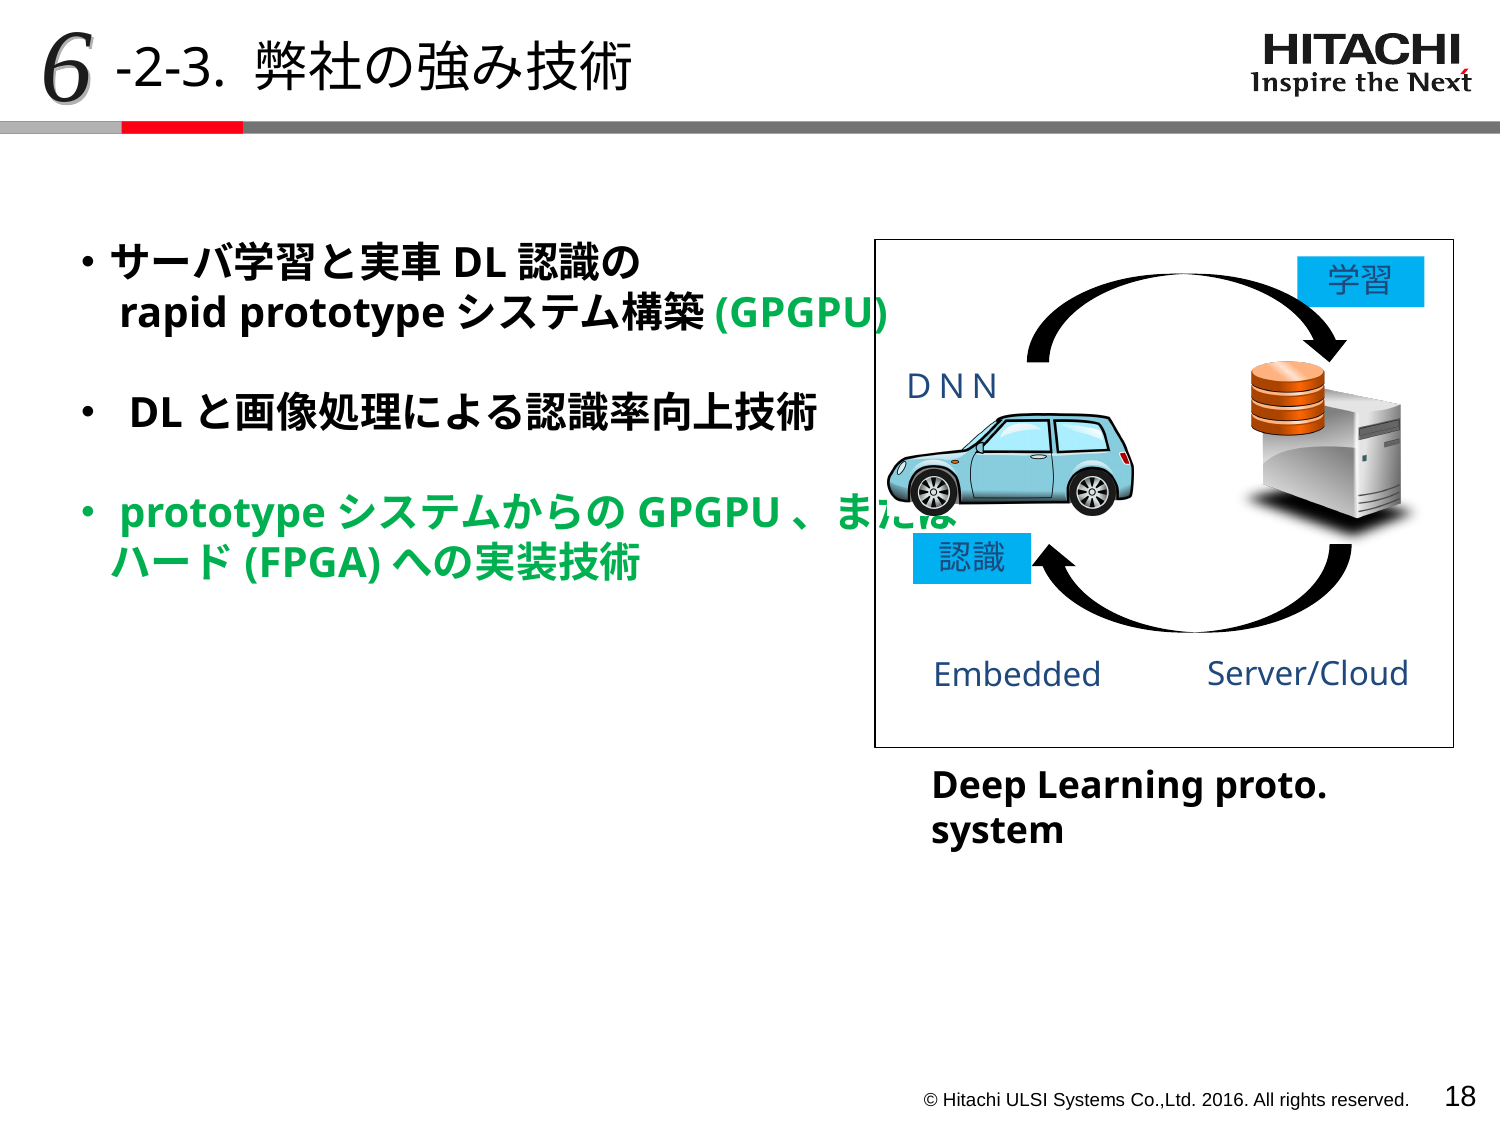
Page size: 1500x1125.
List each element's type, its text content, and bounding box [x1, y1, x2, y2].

picture [887, 413, 1134, 516]
text_box -2-3. 弊社の強み技術 [192, 32, 1273, 107]
text_box [874, 239, 1454, 748]
text_box Deep Learning proto. system [916, 753, 1432, 859]
slide_number 17 [1411, 1073, 1492, 1124]
text_box 6 [31, 0, 190, 125]
text_box ・サーバ学習と実車DL認識の rapid prototypeシステム構築(GPGPU) ・ DLと画像処理による認識率向上技術 ・prototypeシステムからのGPGPU、または ハード(FPGA)への実装技術 [10, 228, 1061, 644]
picture [1224, 338, 1434, 548]
